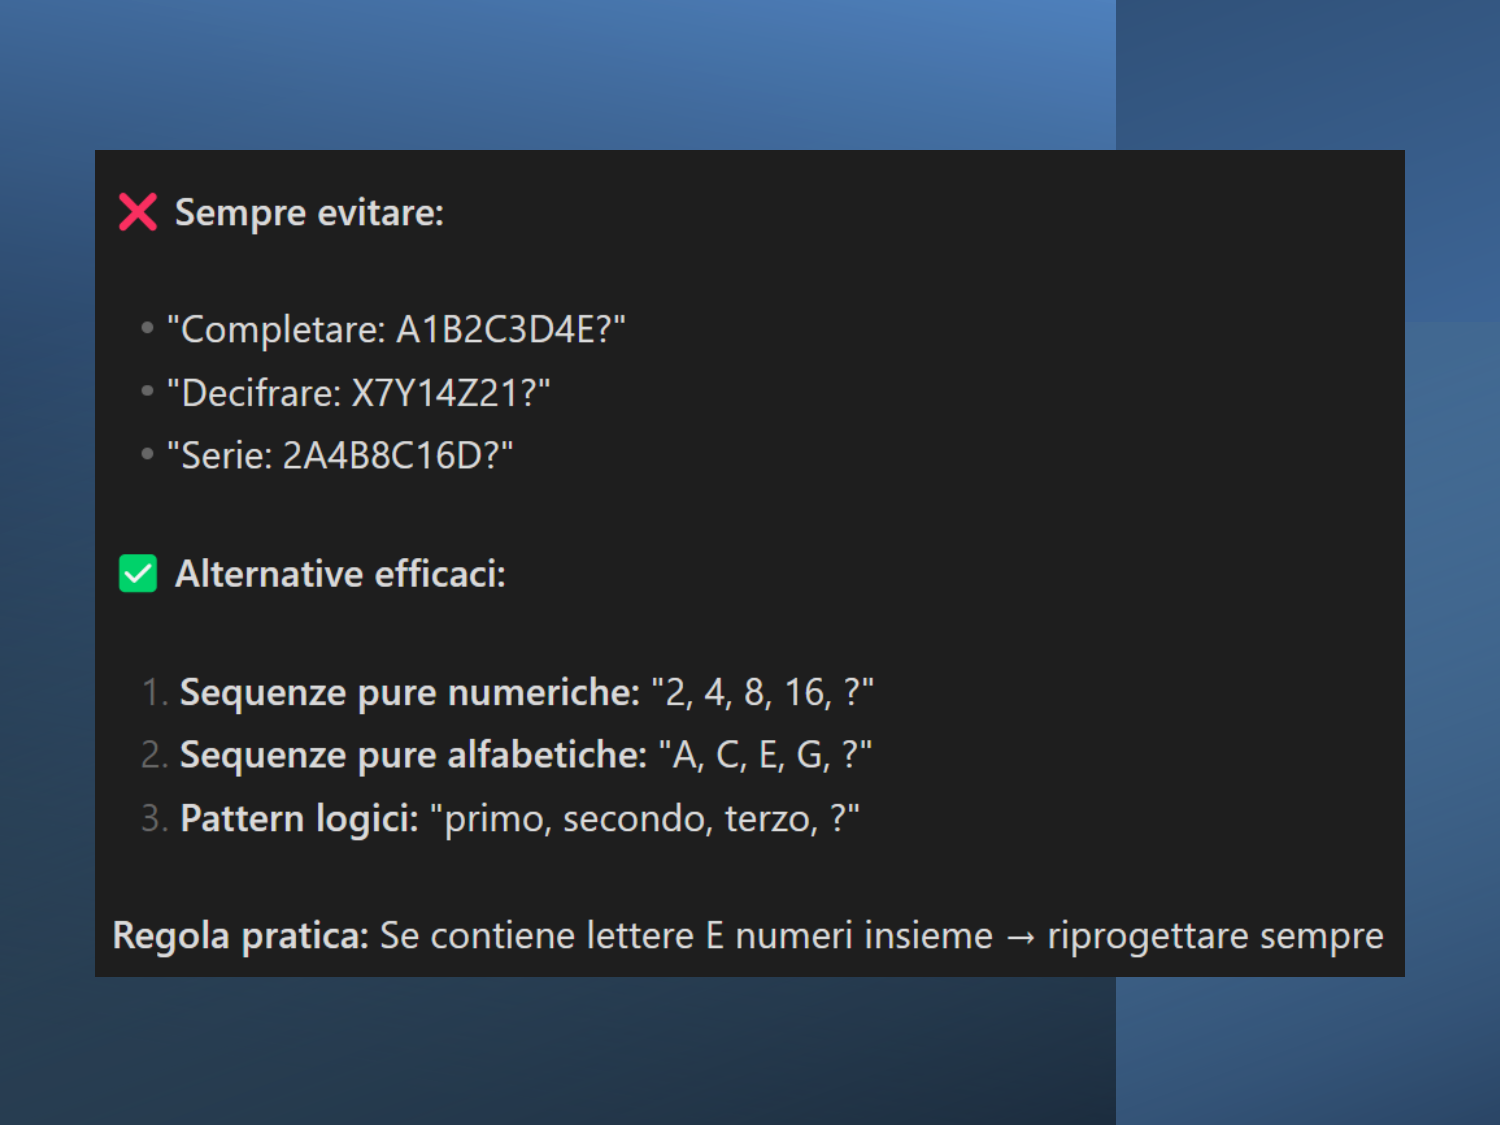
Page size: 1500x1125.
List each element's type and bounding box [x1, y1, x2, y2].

text_box [0, 0, 1118, 320]
picture [94, 150, 1406, 977]
text_box [1118, 0, 1500, 320]
text_box [0, 320, 1500, 1125]
